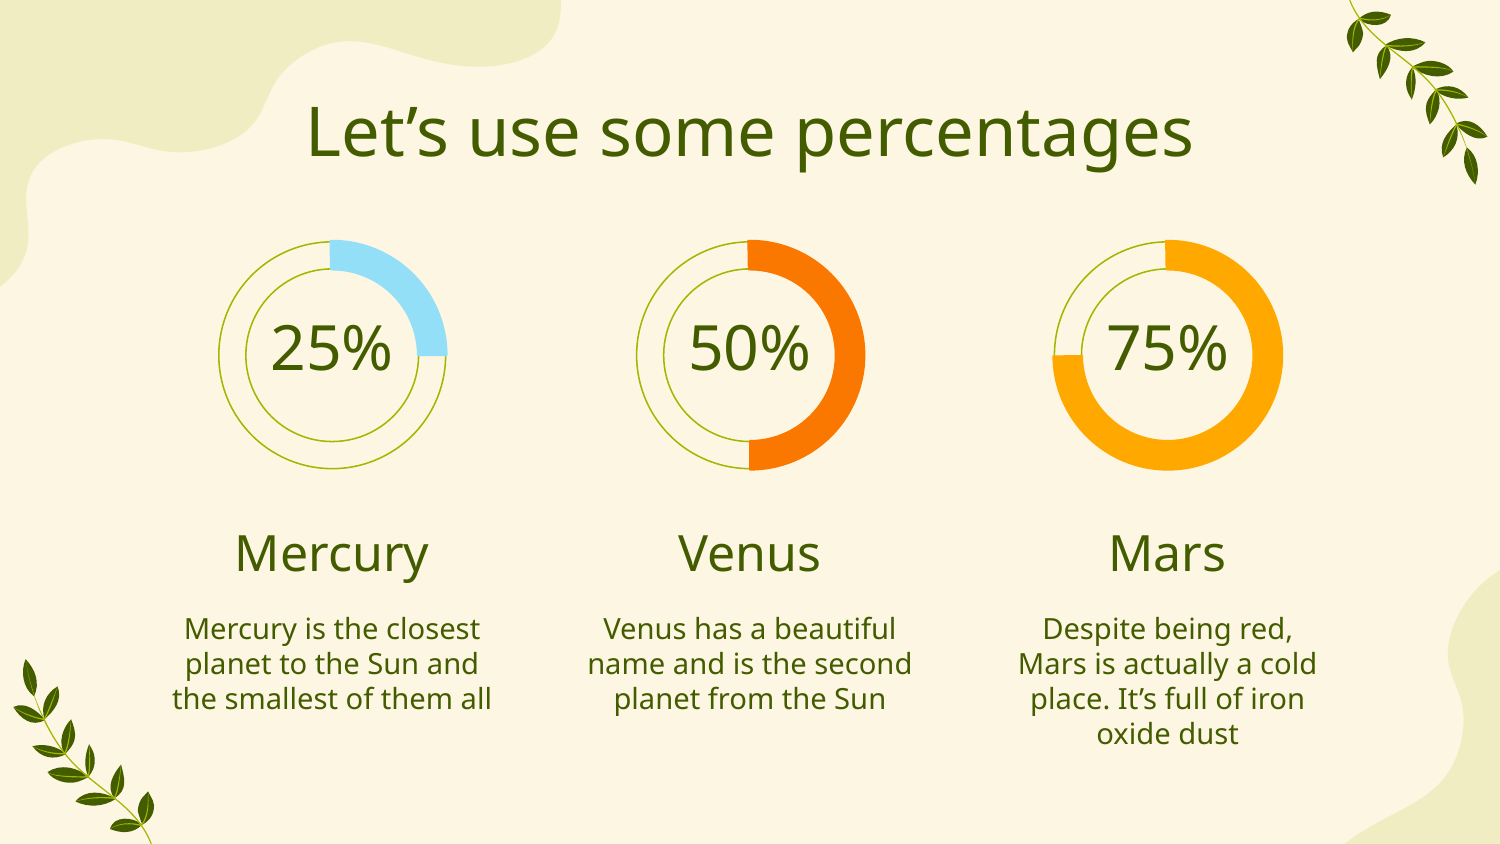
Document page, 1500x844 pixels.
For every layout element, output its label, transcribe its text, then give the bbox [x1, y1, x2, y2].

title Let’s use some percentages [118, 72, 1382, 167]
text_box 25% [247, 312, 418, 379]
text_box Despite being red, Mars is actually a cold place. It’s full of iron oxide dust [989, 597, 1346, 720]
text_box [1054, 241, 1166, 356]
text_box 75% [1082, 312, 1253, 379]
text_box Mercury is the closest planet to the Sun and the smallest of them all [153, 597, 511, 720]
text_box [218, 241, 446, 469]
text_box [636, 241, 750, 469]
text_box Mars [989, 524, 1346, 597]
text_box [1053, 240, 1283, 470]
text_box [748, 240, 865, 470]
text_box Mercury [153, 524, 511, 597]
text_box Venus has a beautiful name and is the second planet from the Sun [571, 597, 929, 720]
text_box [330, 240, 447, 356]
text_box Venus [571, 524, 929, 597]
text_box 50% [665, 312, 835, 379]
